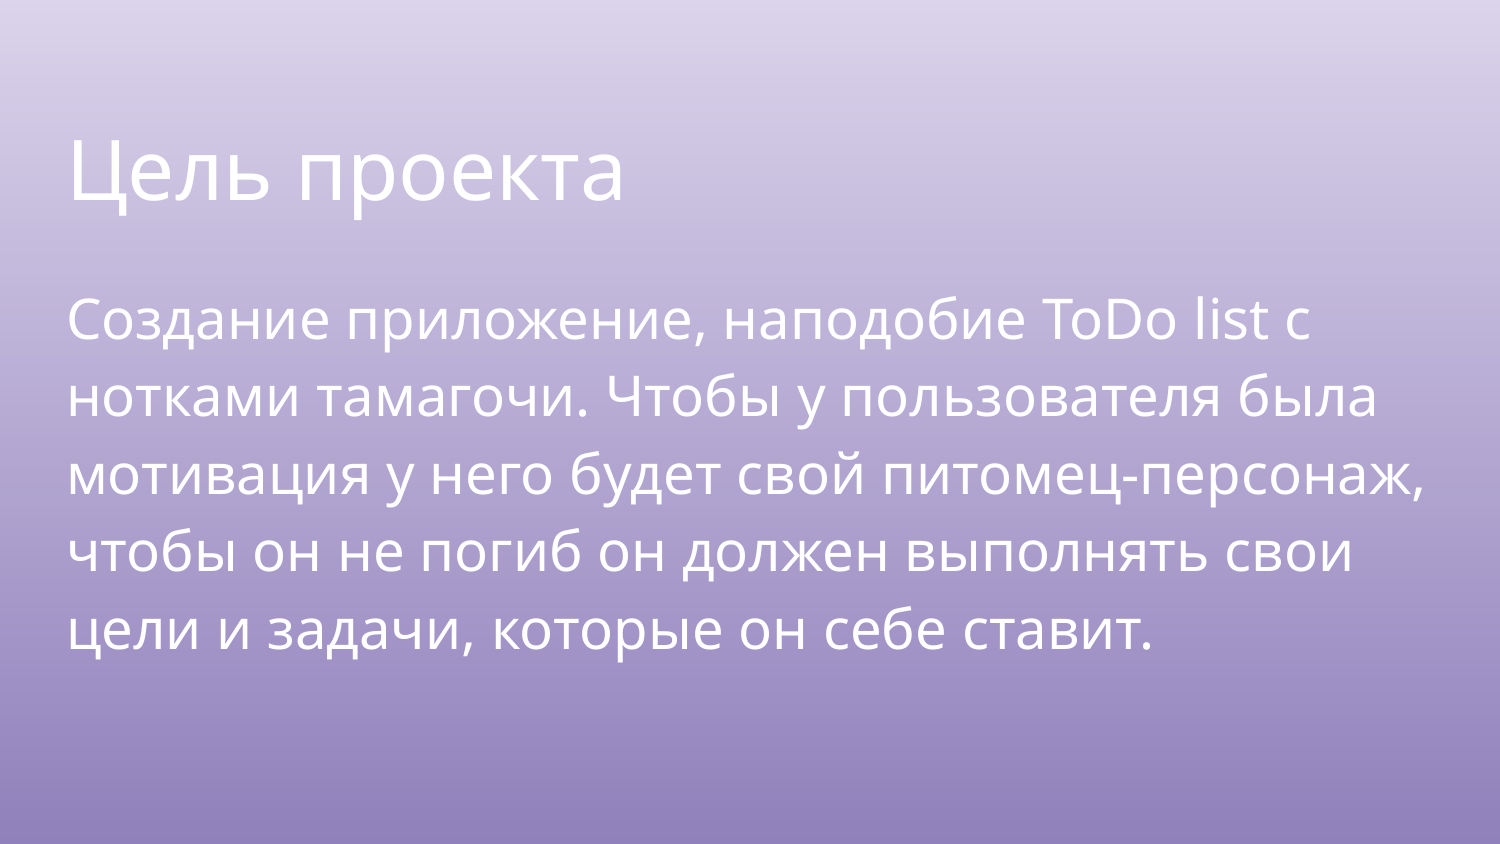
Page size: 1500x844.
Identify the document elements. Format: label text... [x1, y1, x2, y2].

list Создание приложение, наподобие ToDo list с нотками тамагочи. Чтобы у пользователя была мотивация у него будет свой питомец-персонаж, чтобы он не погиб он должен выполнять свои цели и задачи, которые он себе ставит. [51, 257, 1449, 819]
title Цель проекта [51, 101, 745, 196]
